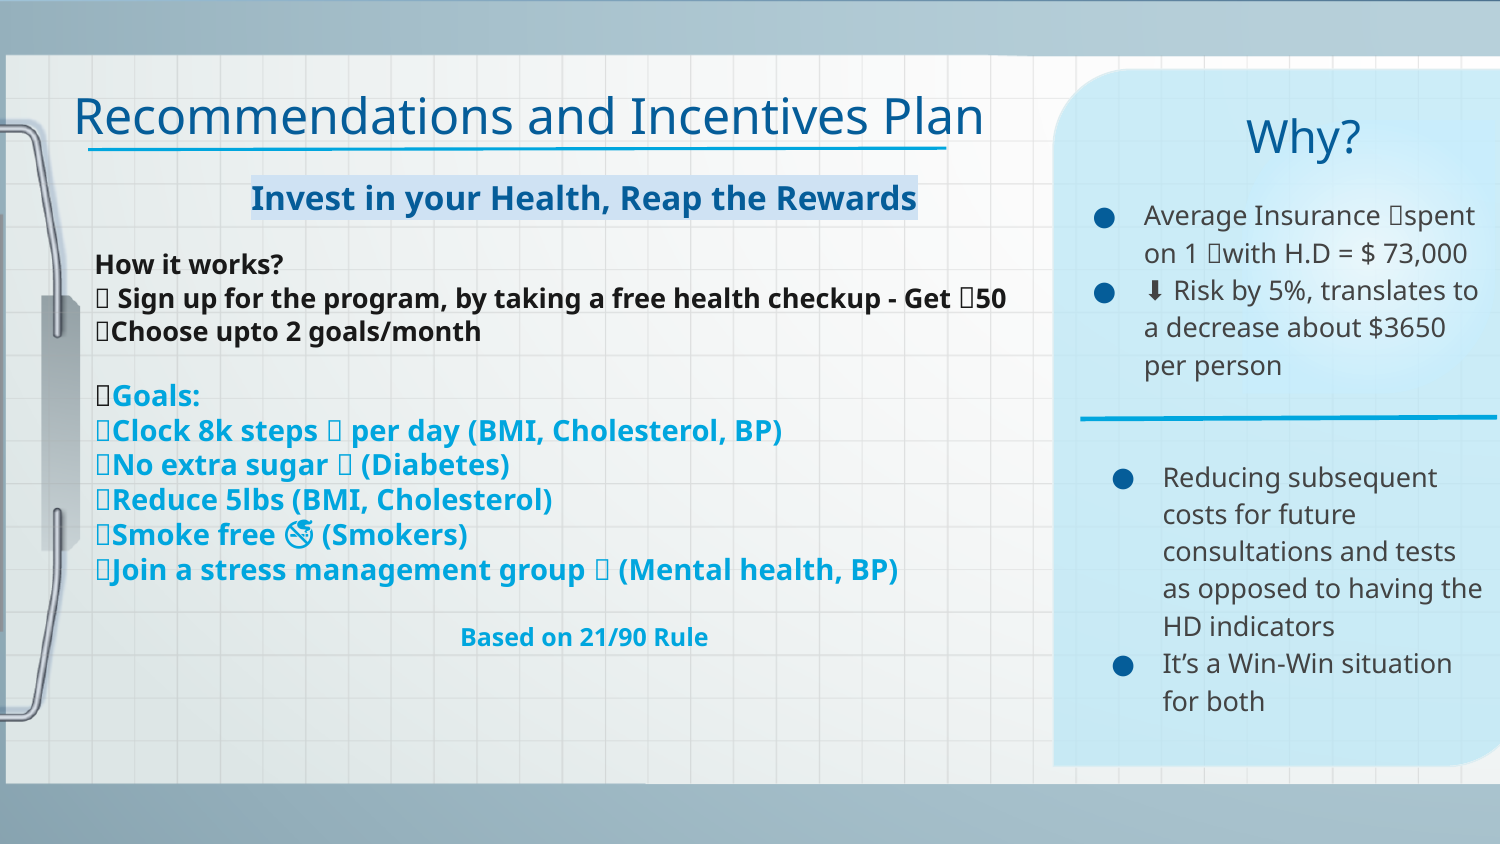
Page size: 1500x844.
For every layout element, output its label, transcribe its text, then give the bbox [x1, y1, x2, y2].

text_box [1080, 416, 1498, 420]
title Recommendations and Incentives Plan [58, 69, 1050, 149]
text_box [1052, 69, 1500, 767]
list Invest in your Health, Reap the Rewards How it works? 🌟 Sign up for the program, by taking a free health checkup - Get 💲50 🌟Choose upto 2 goals/month 🎯Goals: ✅Clock 8k steps 👣 per day (BMI, Cholesterol, BP) ✅No extra sugar ❌ (Diabetes) ✅Reduce 5lbs (BMI, Cholesterol) ✅Smoke free 🚭 (Smokers) ✅Join a stress management group 👥 (Mental health, BP) Based on 21/90 Rule [79, 162, 1047, 747]
picture [0, 0, 1500, 844]
